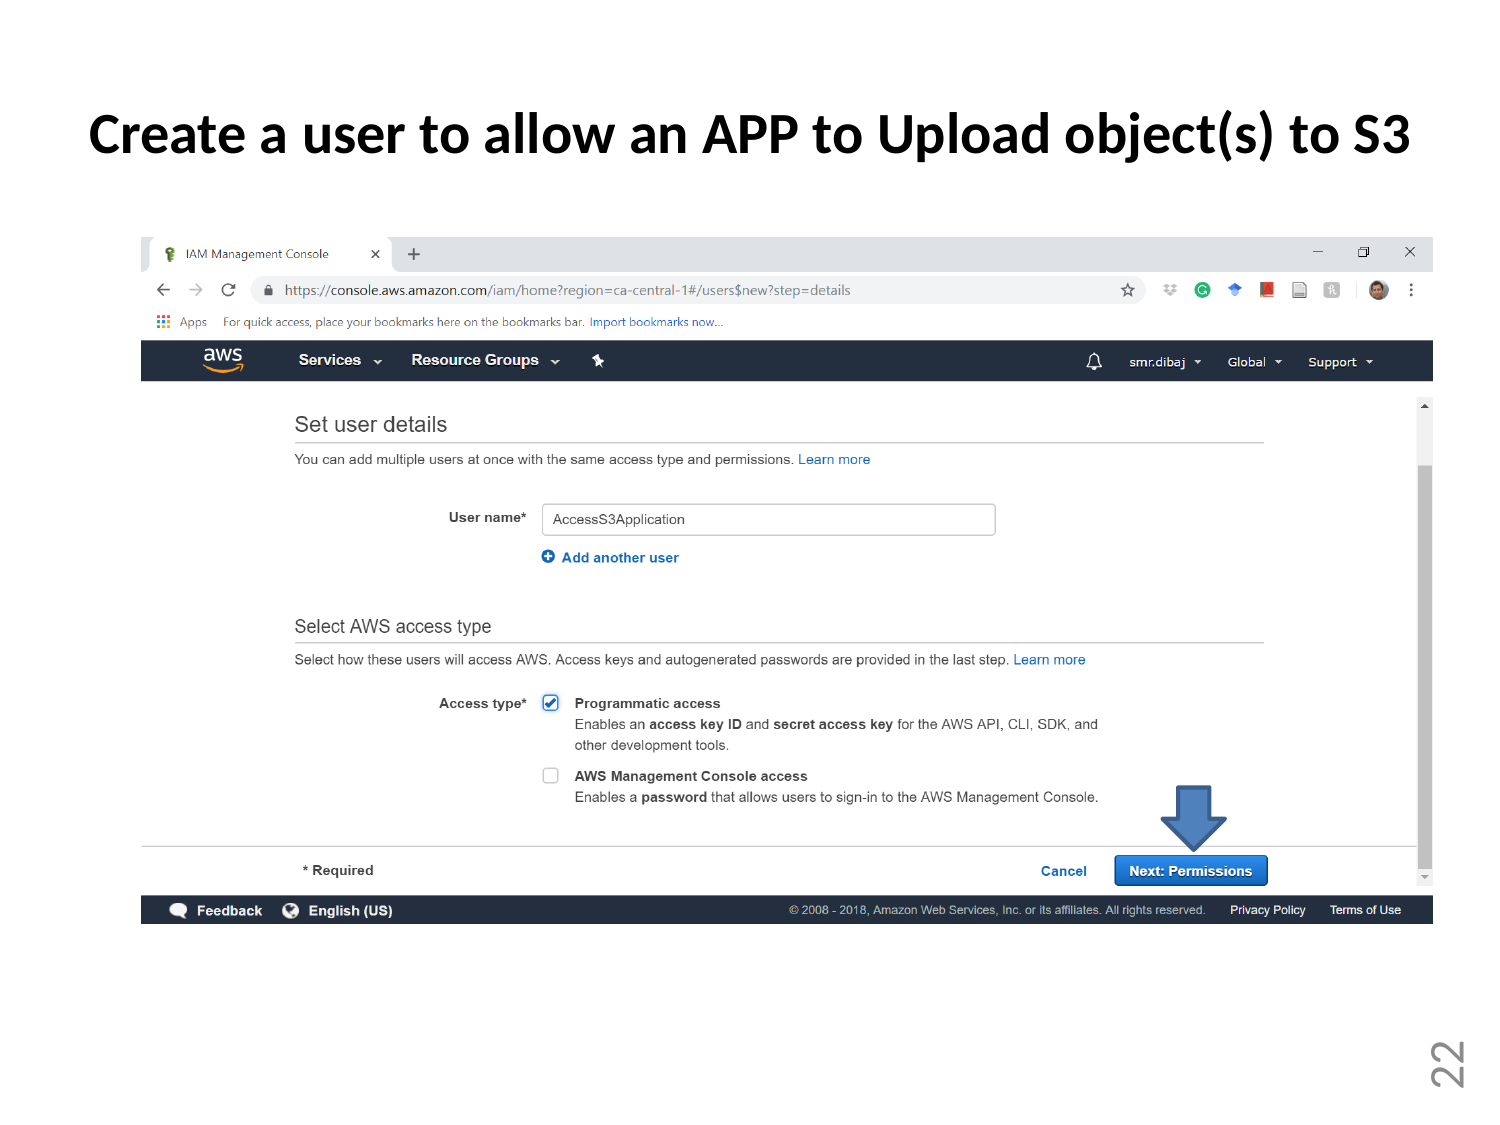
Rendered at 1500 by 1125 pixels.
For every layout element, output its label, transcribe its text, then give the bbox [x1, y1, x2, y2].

text_box Create a user to allow an APP to Upload object(s) to S3 [74, 87, 1438, 173]
slide_number 22 [1412, 1025, 1475, 1125]
picture [141, 237, 1433, 924]
